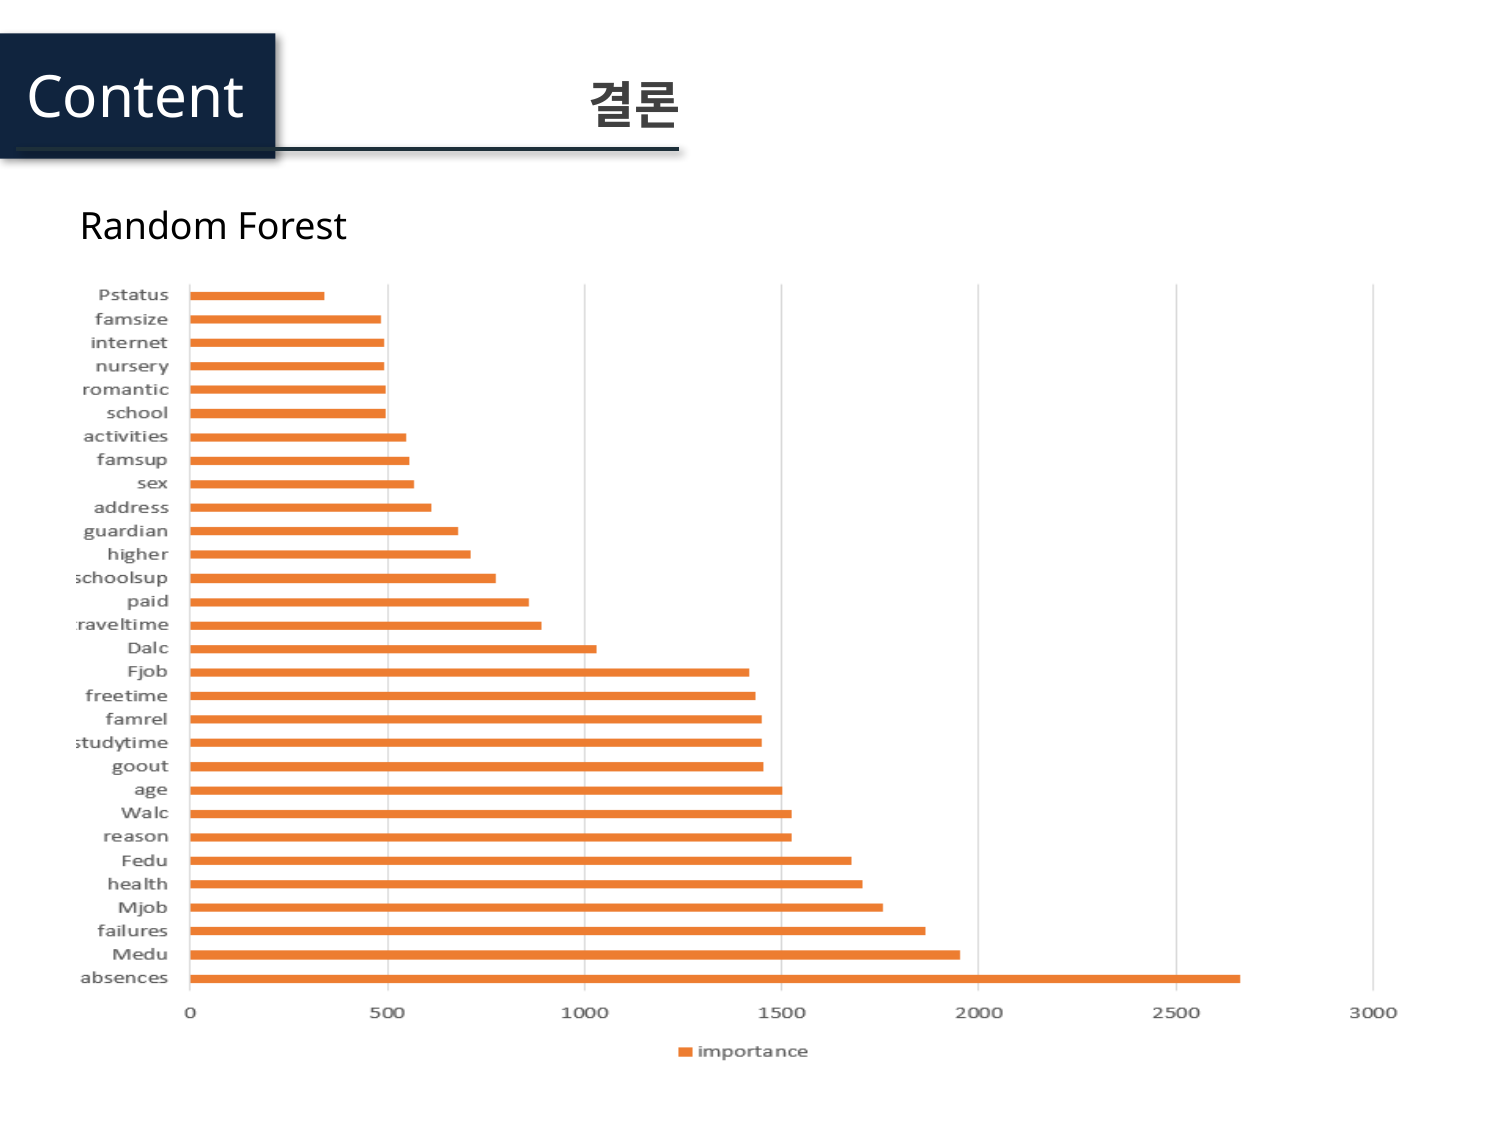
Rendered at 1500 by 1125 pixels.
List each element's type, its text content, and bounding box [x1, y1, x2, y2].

text_box 결론 [573, 66, 696, 142]
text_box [0, 33, 276, 160]
text_box Random Forest [64, 194, 963, 255]
picture [76, 278, 1412, 1065]
